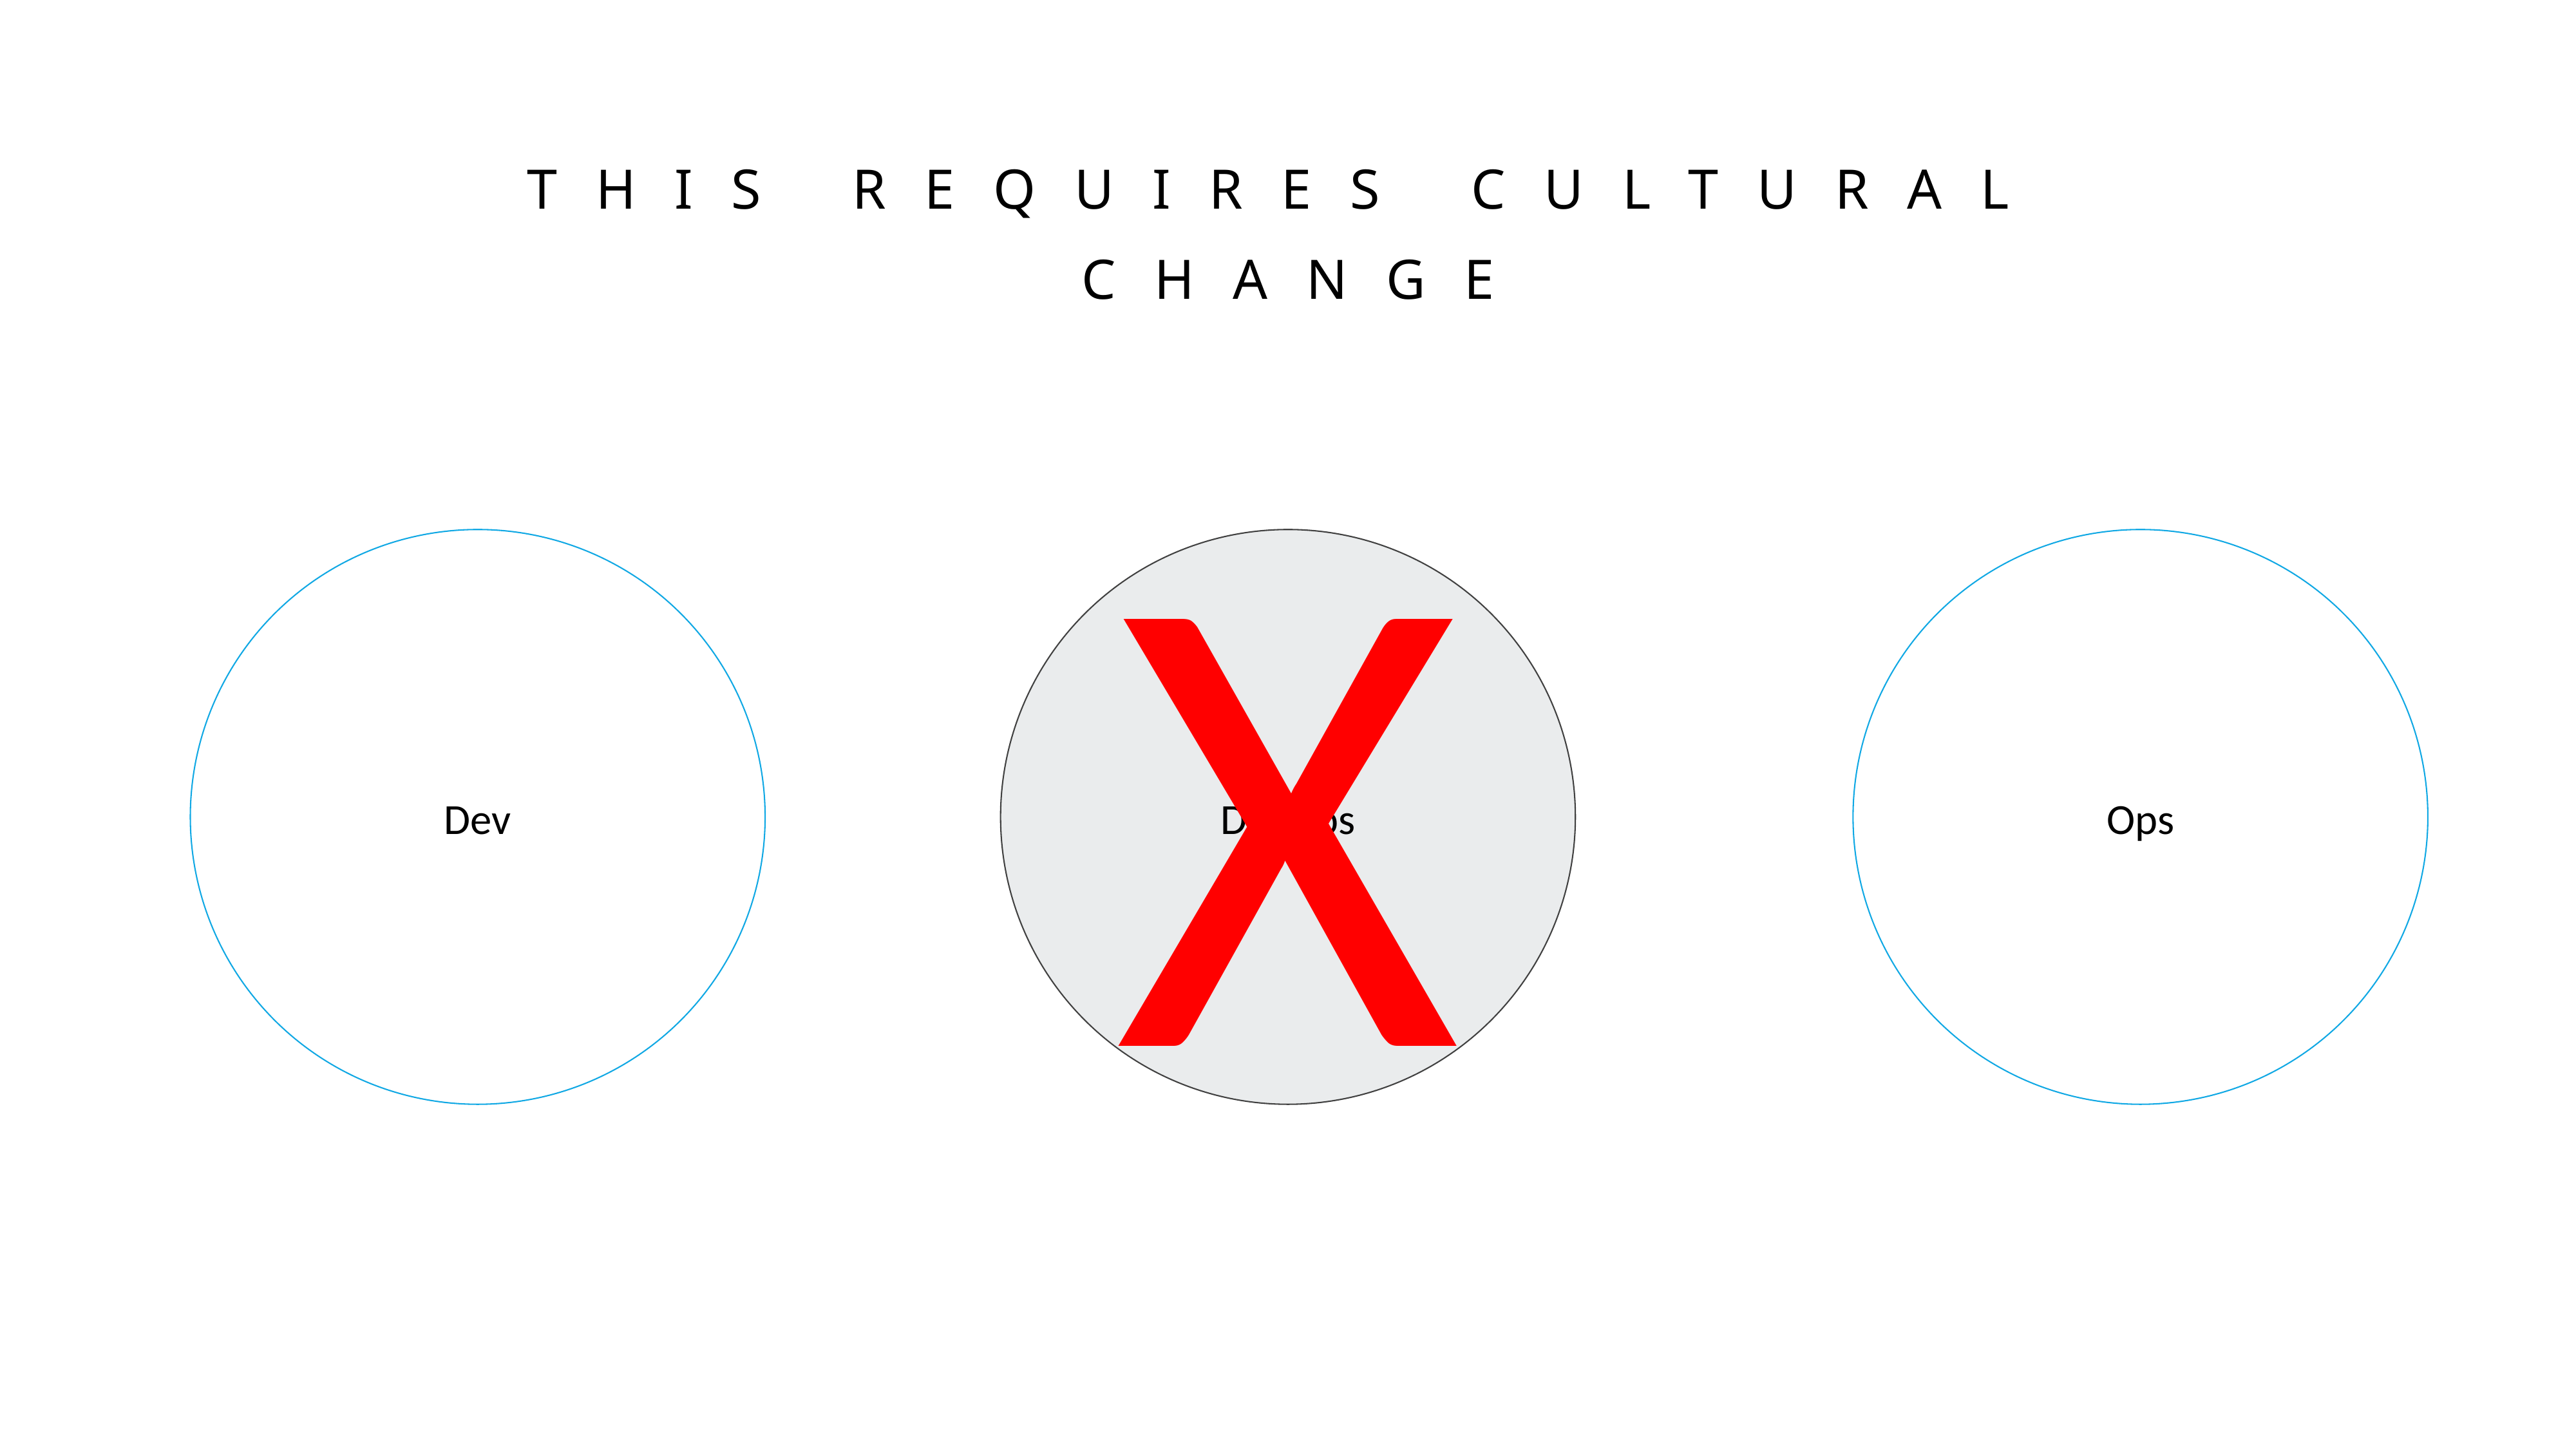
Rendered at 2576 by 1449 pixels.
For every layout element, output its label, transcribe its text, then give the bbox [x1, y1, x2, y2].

text_box DevOps [1466, 591, 1576, 1043]
text_box This Requires Cultural Change [292, 136, 2284, 194]
text_box Ops [1853, 529, 2428, 1104]
text_box Dev [190, 529, 766, 1104]
text_box X [1110, 529, 1466, 1179]
text_box DevOps [1000, 591, 1110, 1043]
